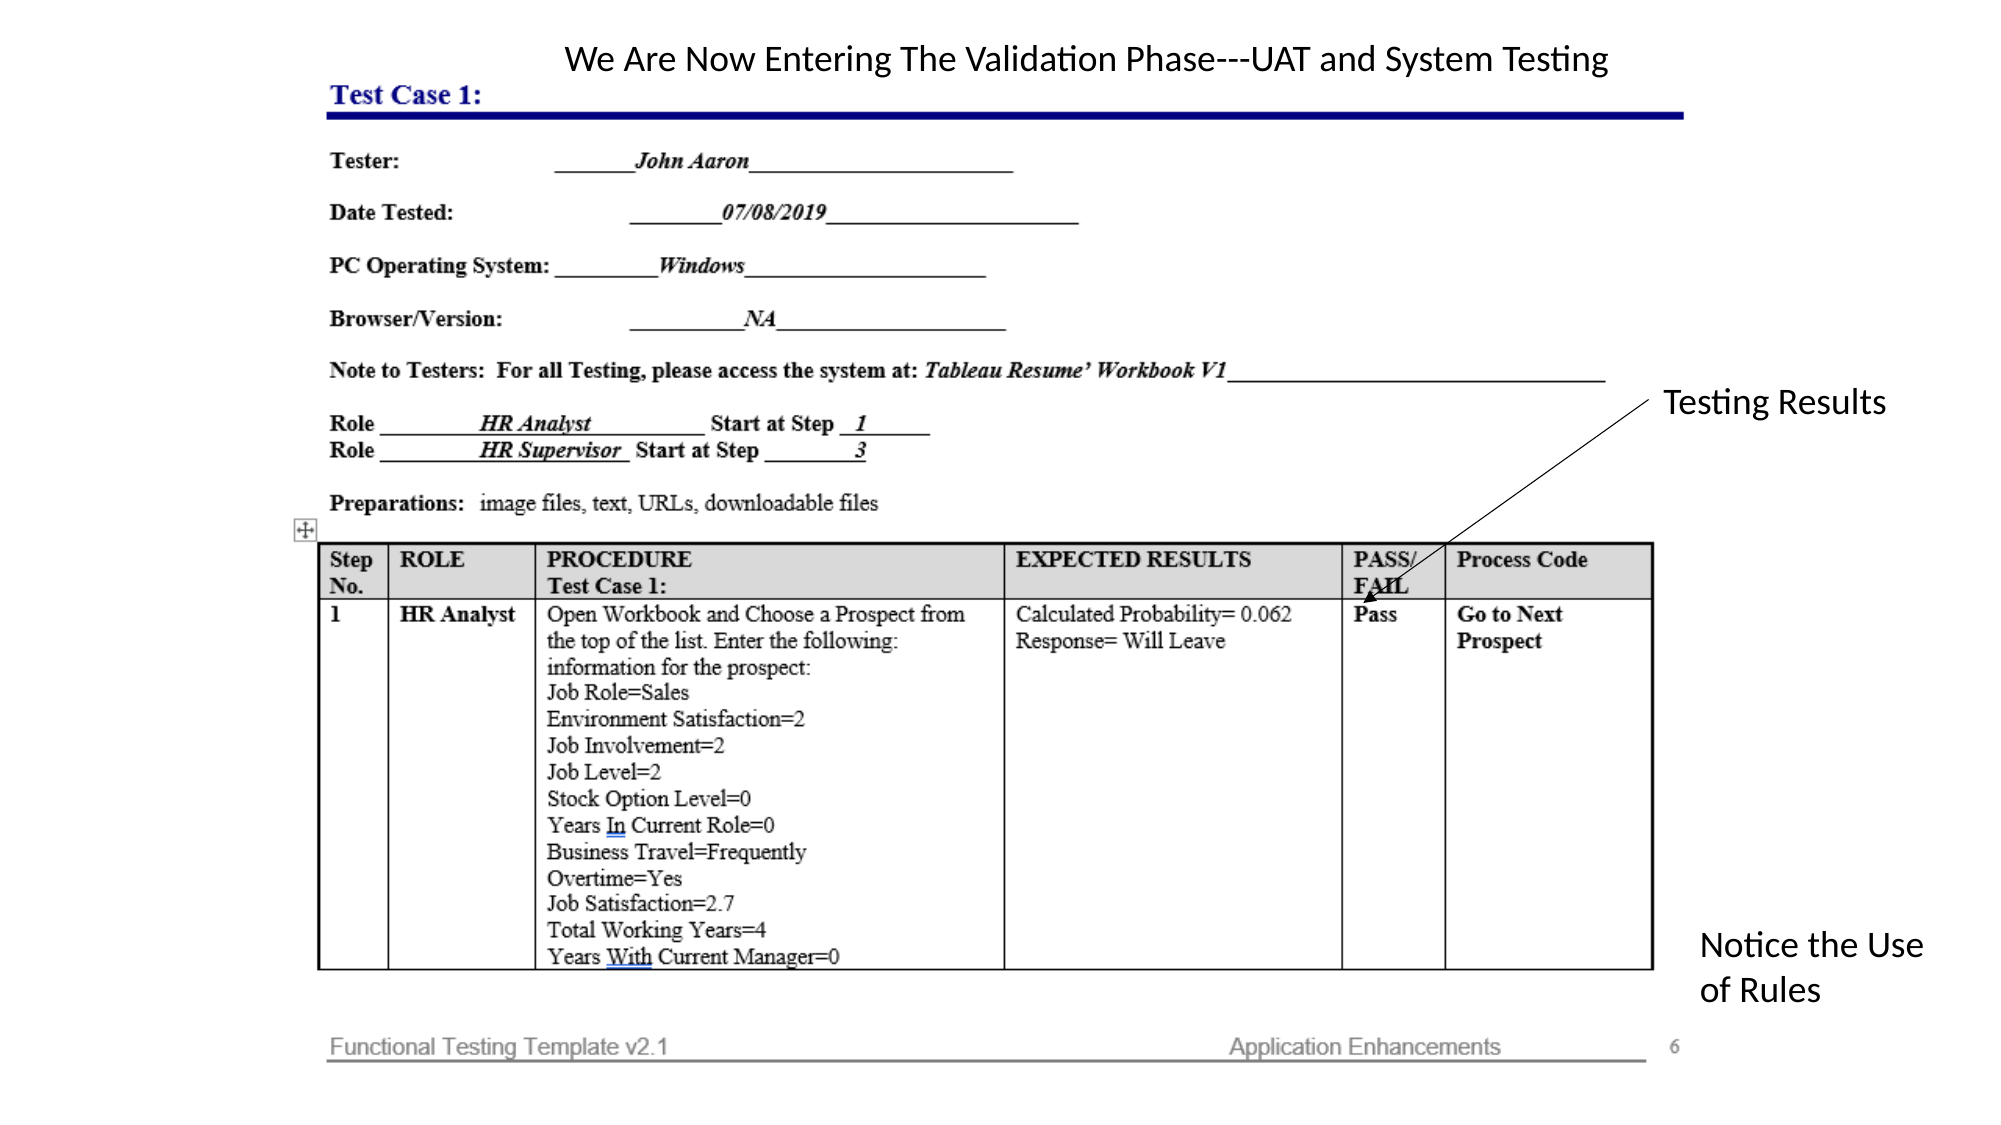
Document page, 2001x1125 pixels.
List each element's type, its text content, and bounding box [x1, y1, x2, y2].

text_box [1363, 399, 1649, 603]
text_box Notice the Use of Rules [1756, 912, 1955, 1018]
picture [244, 59, 1756, 1066]
text_box We Are Now Entering The Validation Phase---UAT and System Testing [463, 26, 1712, 59]
text_box Testing Results [1756, 369, 1919, 430]
